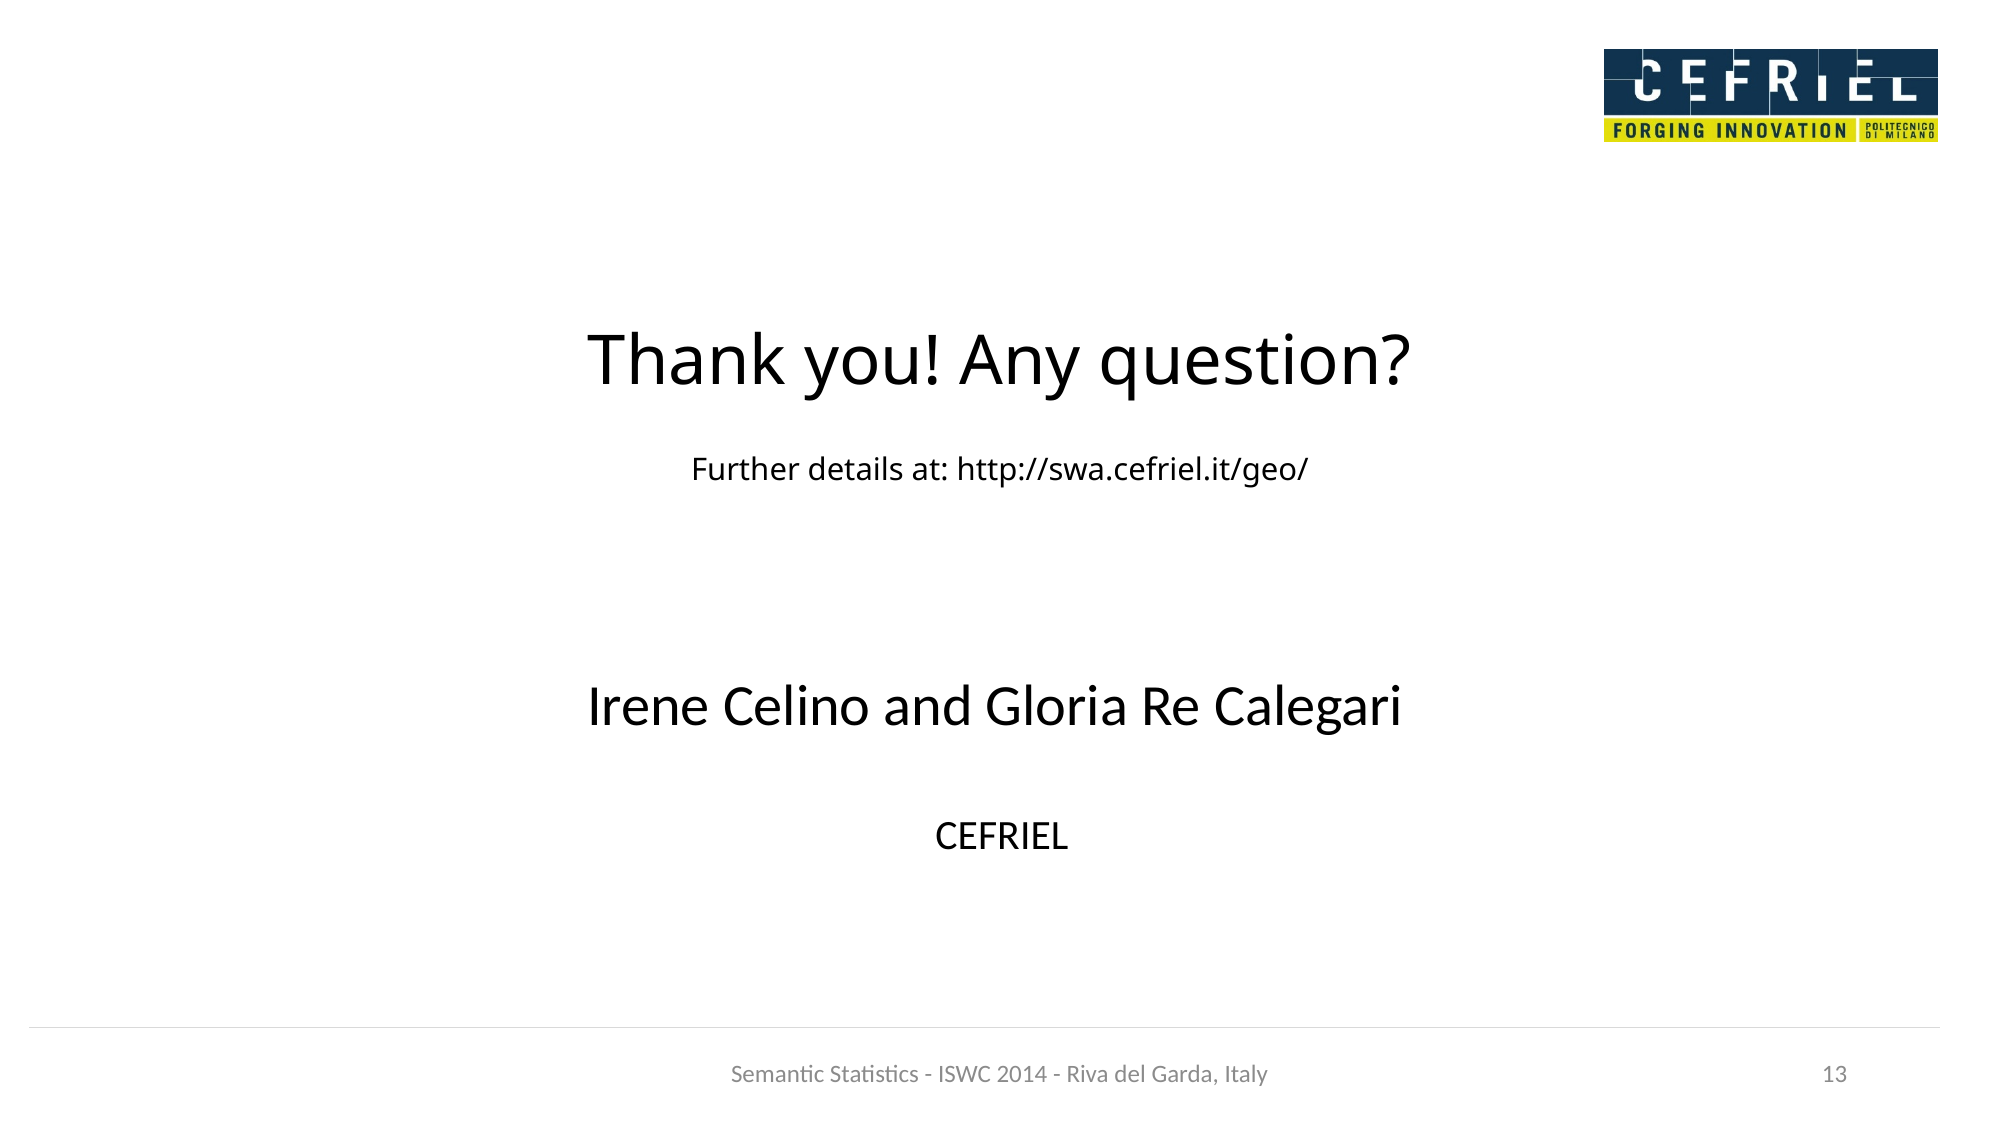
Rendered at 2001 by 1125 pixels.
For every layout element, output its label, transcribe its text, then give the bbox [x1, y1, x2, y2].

text_box Irene Celino and Gloria Re Calegari CEFRIEL [252, 667, 1752, 940]
slide_number 13 [1412, 1042, 1863, 1103]
title Thank you! Any question? Further details at: http://swa.cefriel.it/geo/ [137, 316, 1863, 534]
picture [1604, 48, 1938, 142]
footer Semantic Statistics - ISWC 2014 - Riva del Garda, Italy [662, 1042, 1338, 1103]
